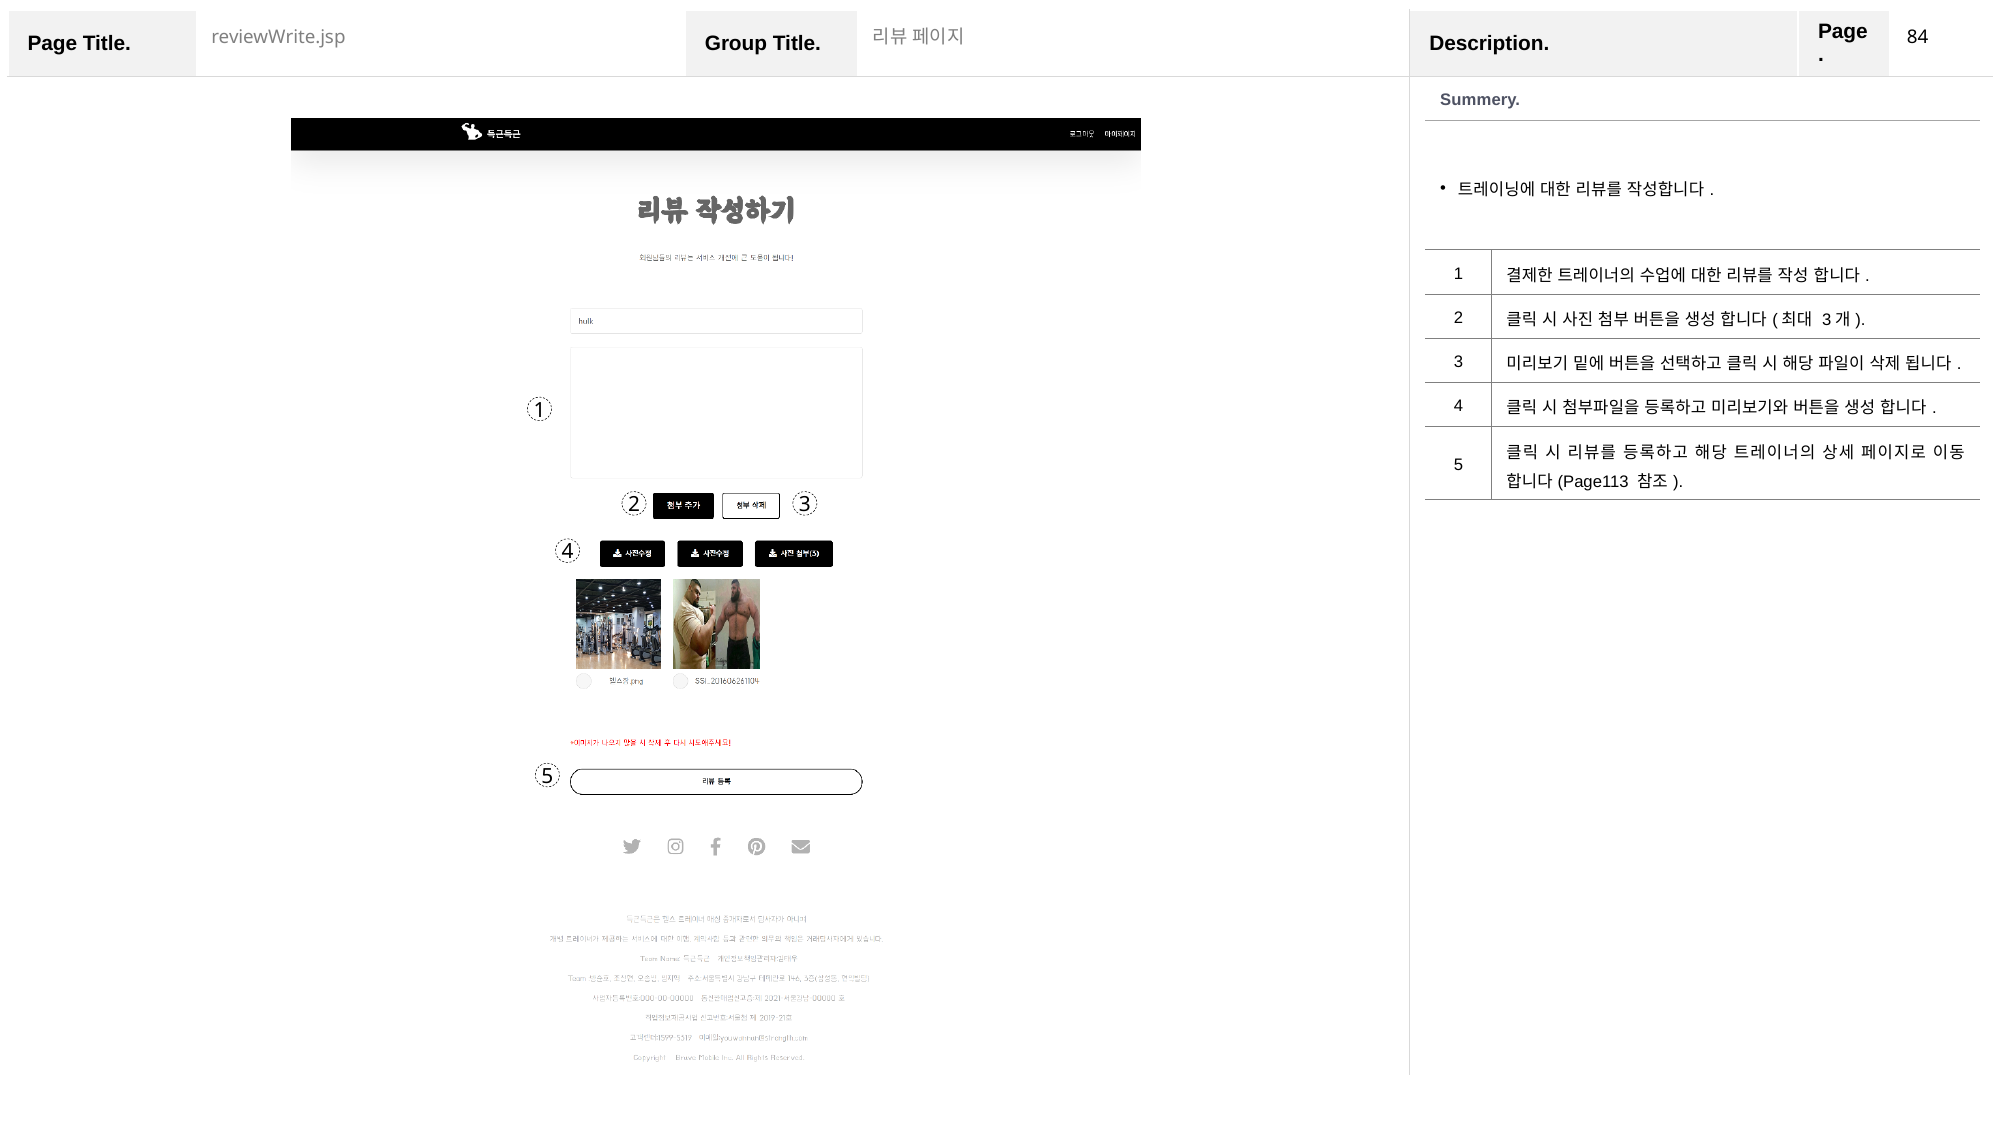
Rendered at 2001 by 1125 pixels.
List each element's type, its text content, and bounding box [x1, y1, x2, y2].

table_cell 2 [1425, 295, 1491, 338]
table_header Summery. [1425, 78, 1980, 120]
table_cell 3 [1425, 339, 1491, 382]
table_cell 클릭 시 첨부파일을 등록하고 미리보기와 버튼을 생성 합니다. [1492, 383, 1980, 426]
table_cell 클릭 시 사진 첨부 버튼을 생성 합니다(최대 3개). [1492, 295, 1980, 338]
table_cell 트레이닝에 대한 리뷰를 작성합니다. [1425, 121, 1980, 249]
picture [290, 117, 1141, 1083]
table_cell 1 [1425, 250, 1491, 294]
table_cell 결제한 트레이너의 수업에 대한 리뷰를 작성 합니다. [1492, 250, 1980, 294]
table_cell 미리보기 밑에 버튼을 선택하고 클릭 시 해당 파일이 삭제 됩니다. [1492, 339, 1980, 382]
text_box 84 [1892, 17, 2000, 58]
table_cell 4 [1425, 383, 1491, 426]
list 리뷰 페이지 [858, 18, 1405, 55]
table_cell 클릭 시 리뷰를 등록하고 해당 트레이너의 상세 페이지로 이동 합니다(Page113 참조). [1492, 427, 1980, 499]
table_cell 5 [1425, 427, 1491, 499]
list reviewWrite.jsp [196, 18, 684, 55]
